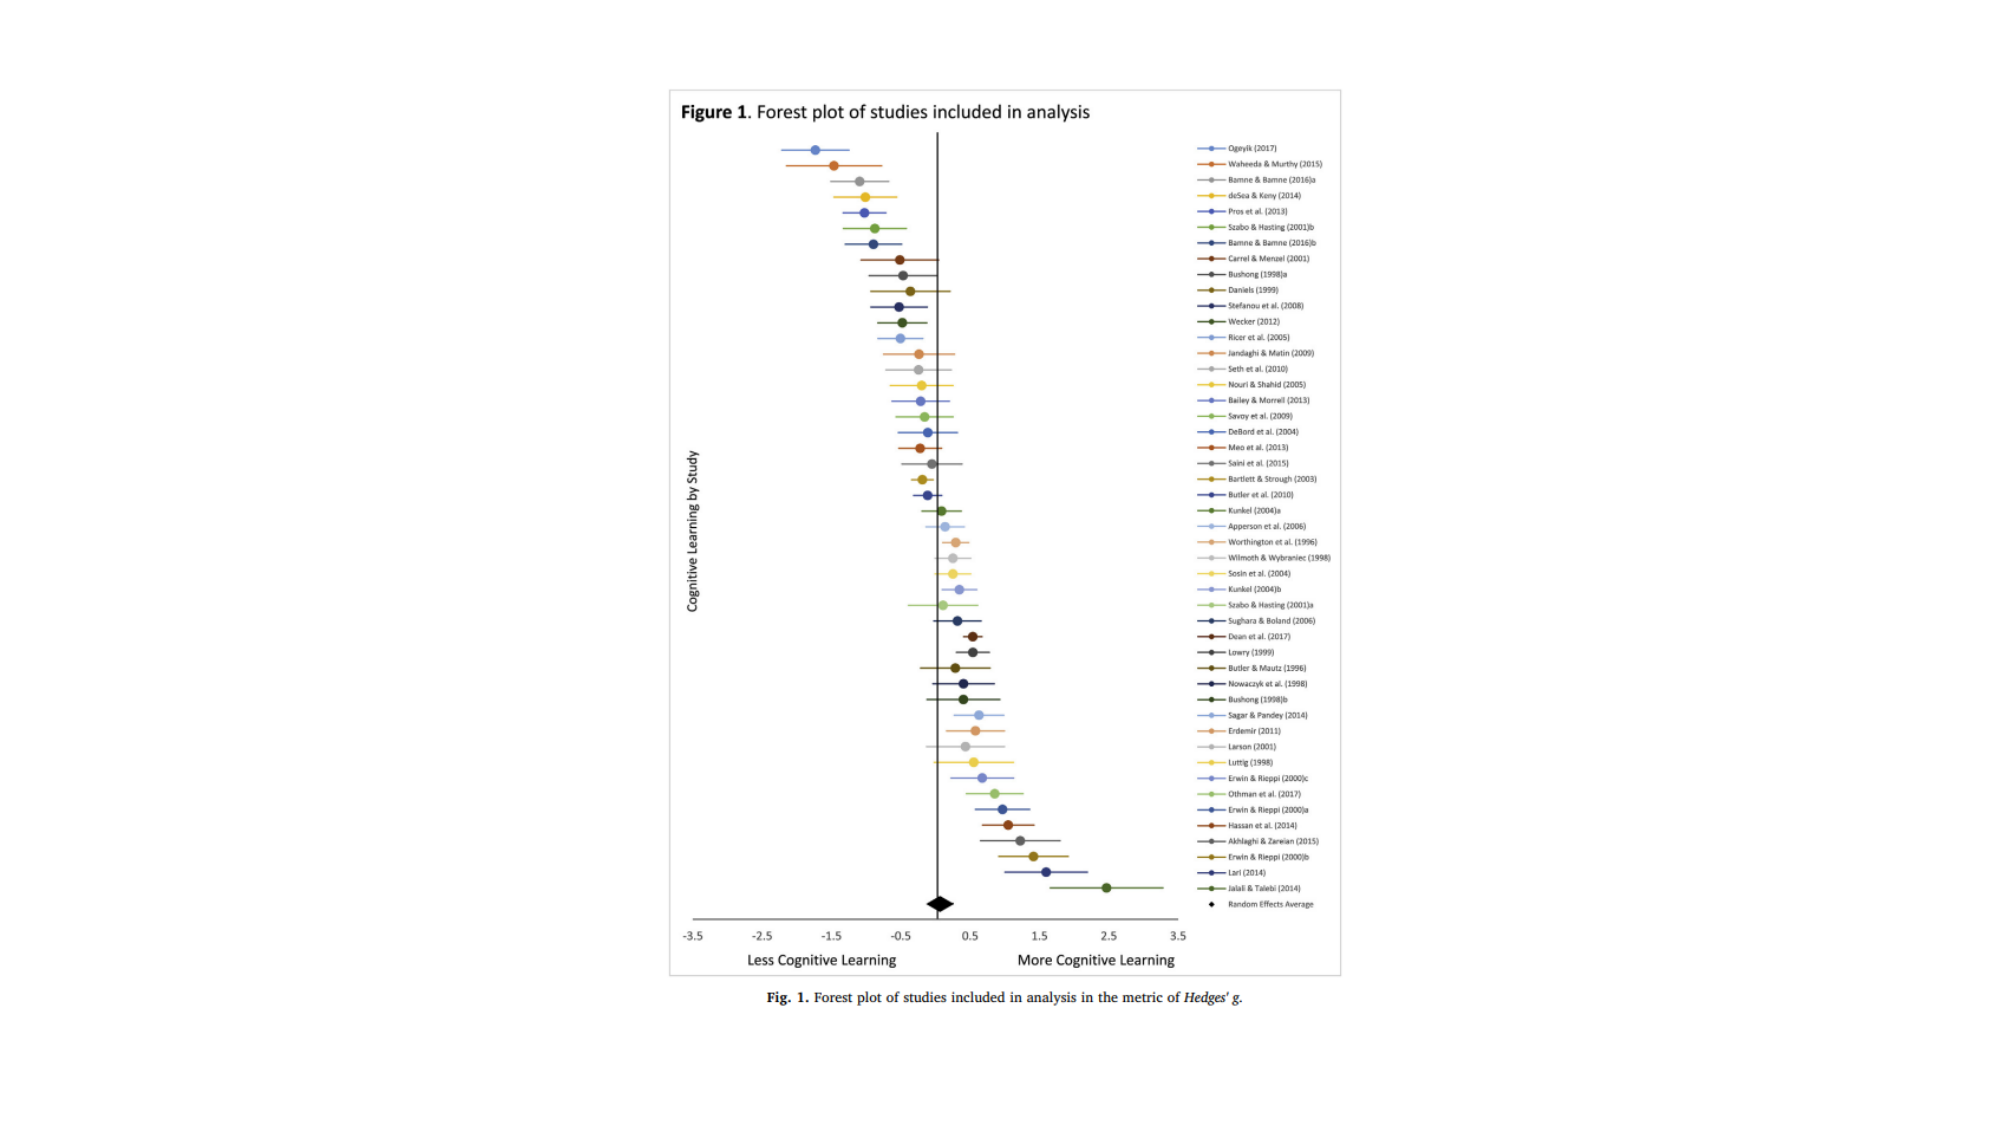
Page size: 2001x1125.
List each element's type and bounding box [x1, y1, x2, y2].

picture [641, 79, 1359, 1014]
